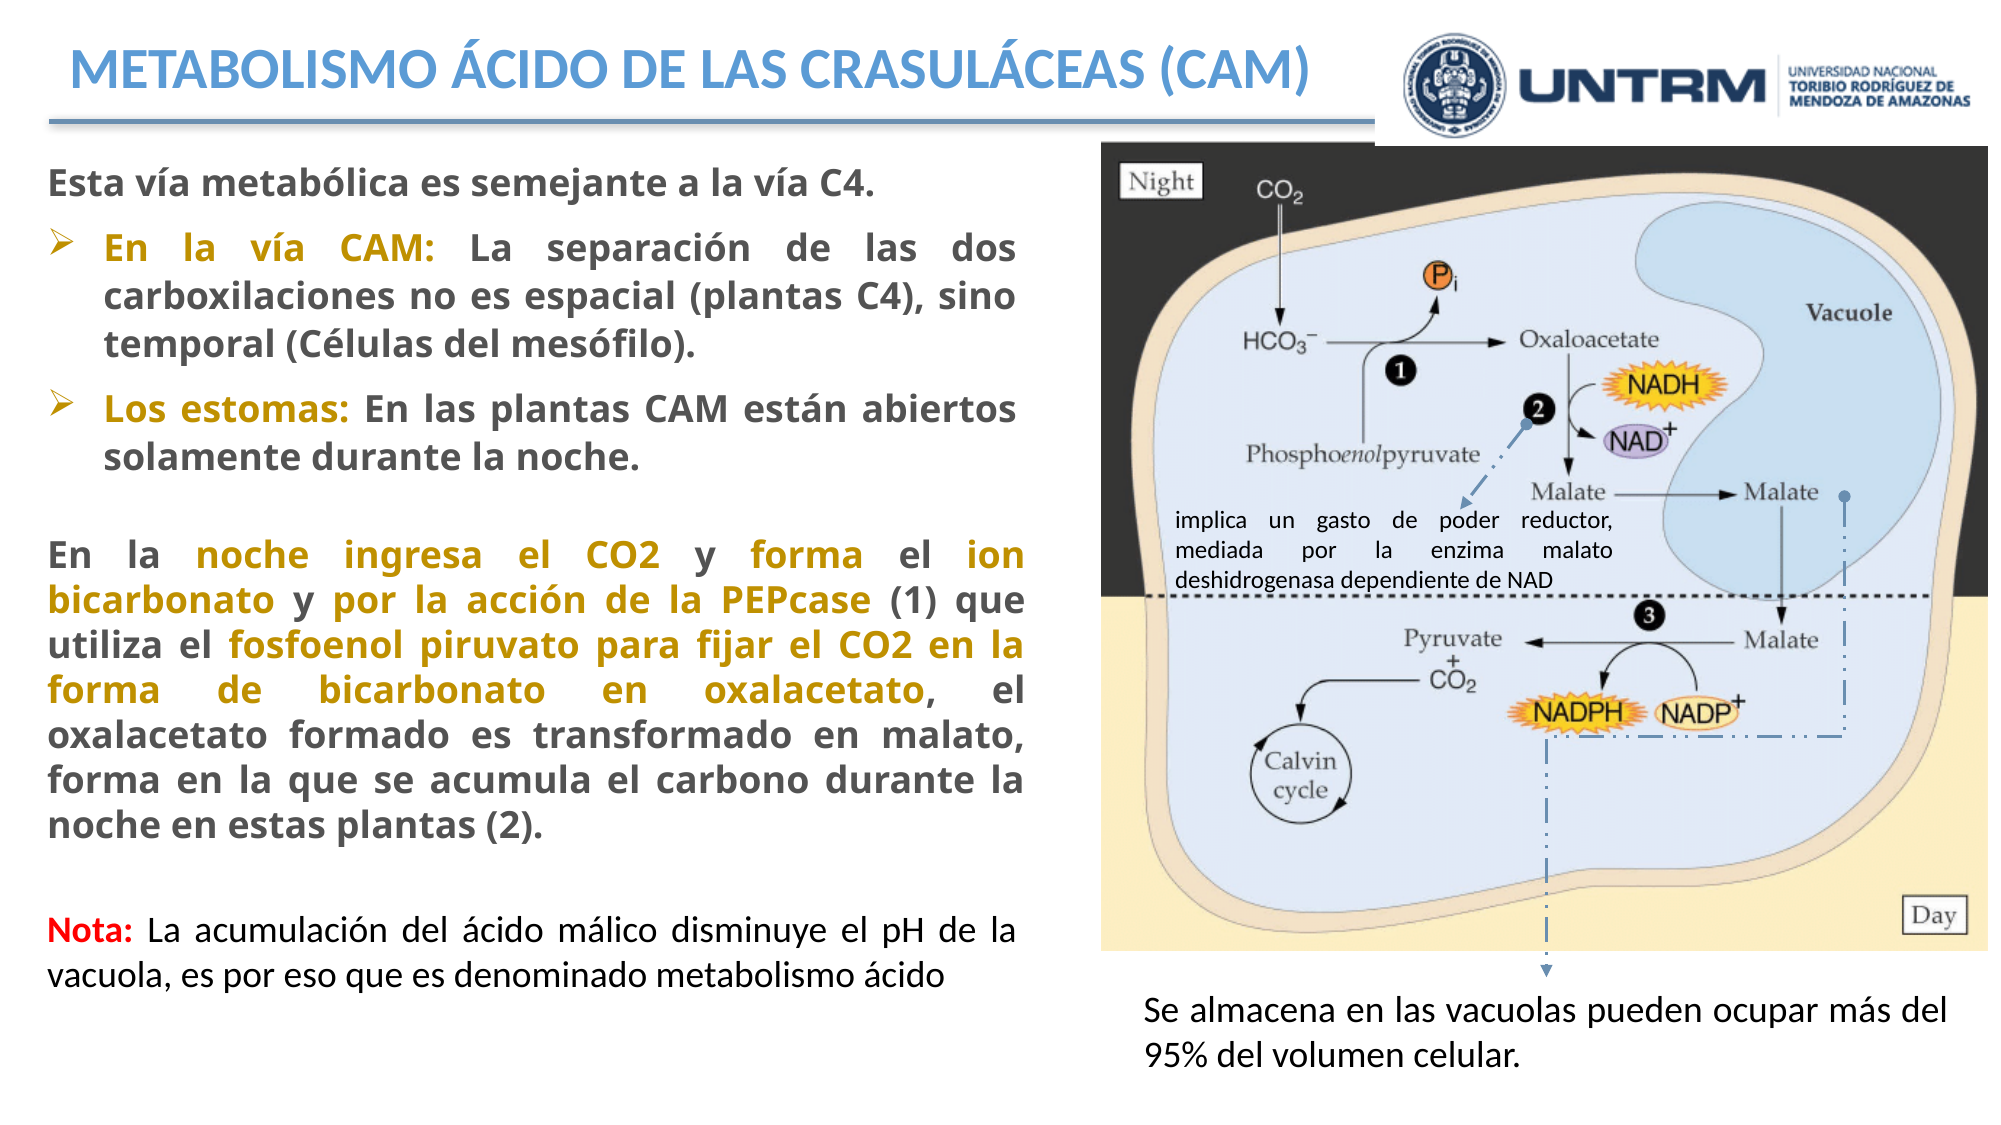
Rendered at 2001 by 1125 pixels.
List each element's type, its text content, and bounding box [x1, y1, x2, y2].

text_box METABOLISMO ÁCIDO DE LAS CRASULÁCEAS (CAM) [49, 18, 1374, 104]
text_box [1455, 587, 1936, 886]
text_box Nota: La acumulación del ácido málico disminuye el pH de la vacuola, es por eso que es denominado metabolismo ácido [32, 897, 1033, 1003]
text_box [1460, 424, 1527, 510]
text_box En la noche ingresa el CO2 y forma el ion bicarbonato y por la acción de la PEPcase (1) que utiliza el fosfoenol piruvato para fijar el CO2 en la forma de bicarbonato en oxalacetato, el oxalacetato formado es transformado en malato, forma en la que se acumula el carbono durante la noche en estas plantas (2). [32, 523, 1041, 854]
text_box Se almacena en las vacuolas pueden ocupar más del 95% del volumen celular. [1128, 977, 1964, 1082]
picture [1101, 3, 2000, 951]
text_box Esta vía metabólica es semejante a la vía C4. En la vía CAM: La separación de las dos carboxilaciones no es espacial (plantas C4), sino temporal (Células del mesóﬁlo). Los estomas: En las plantas CAM están abiertos solamente durante la noche. [32, 148, 1033, 486]
